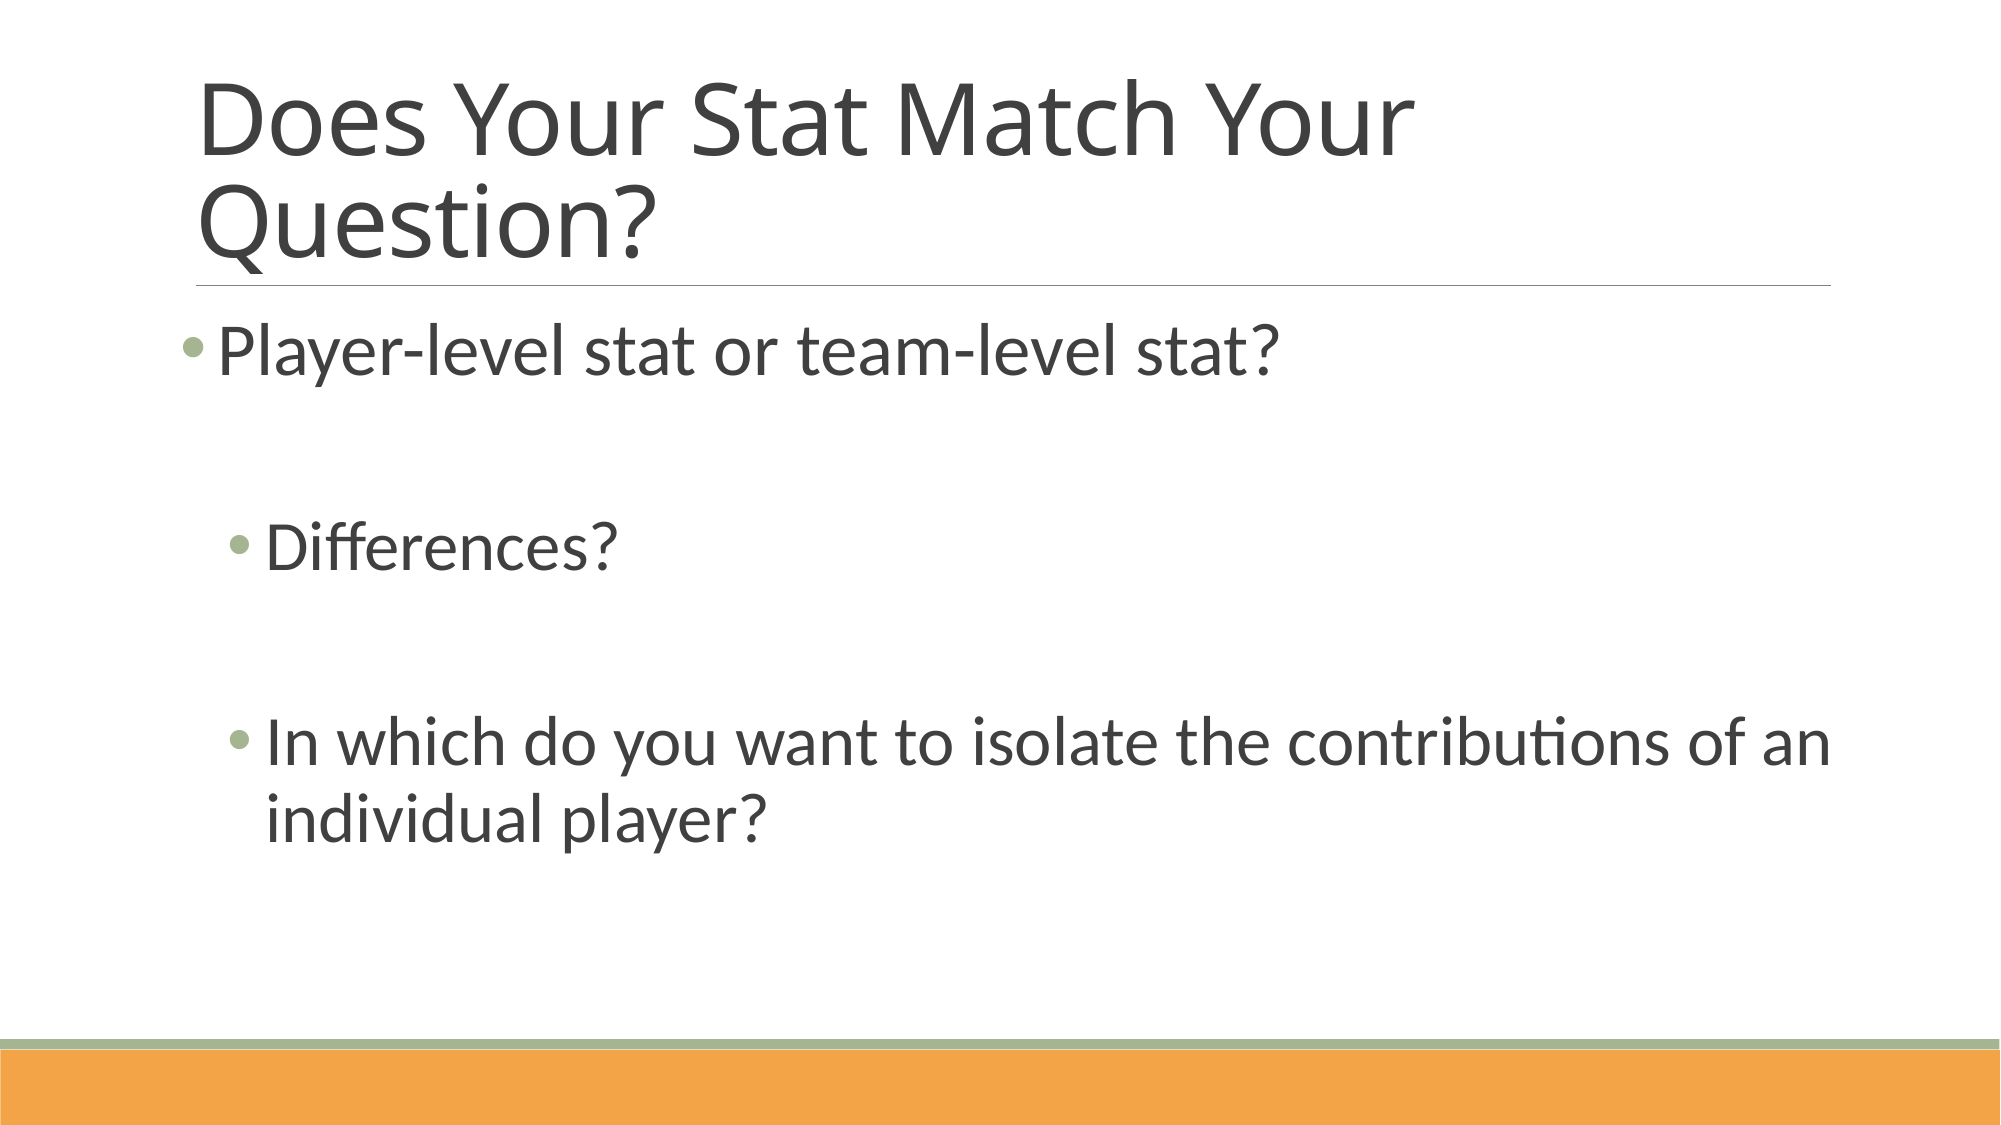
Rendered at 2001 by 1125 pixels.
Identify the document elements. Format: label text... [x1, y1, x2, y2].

title Does Your Stat Match Your Question? [180, 47, 1830, 285]
list Player-level stat or team-level stat? Differences? In which do you want to isolate the contributions of an individual player? [180, 302, 1923, 1037]
